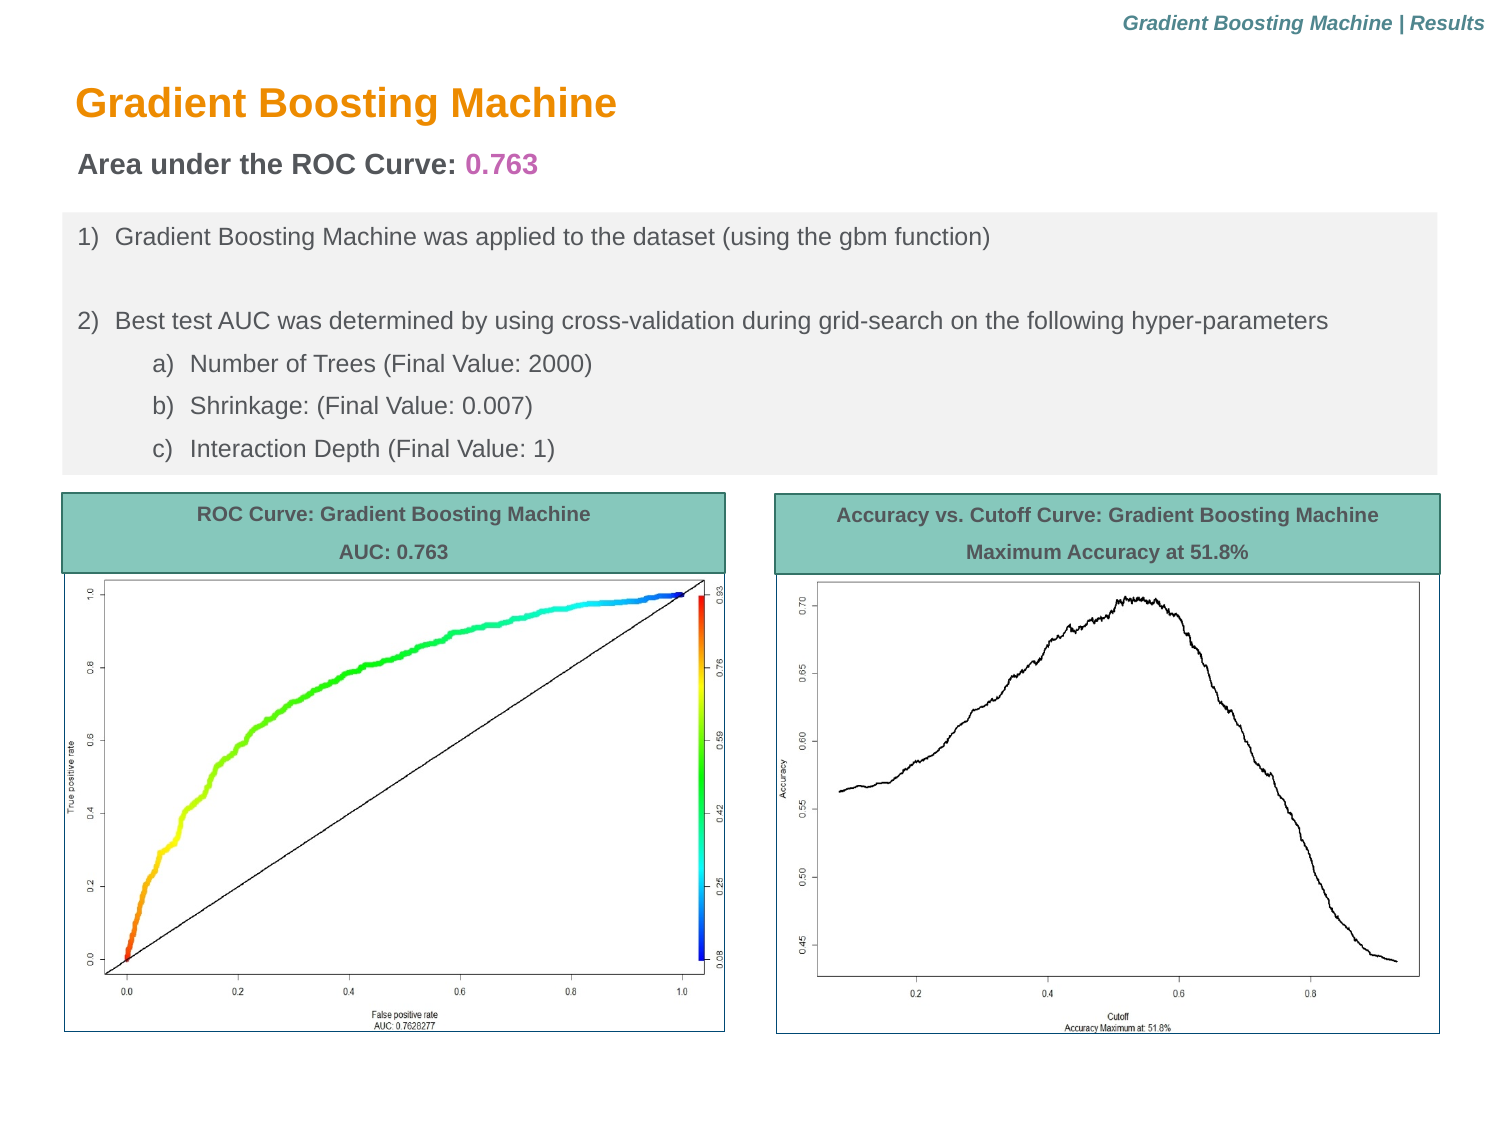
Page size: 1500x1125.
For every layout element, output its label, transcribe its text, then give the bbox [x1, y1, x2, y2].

title Gradient Boosting Machine [74, 74, 1426, 126]
text_box Gradient Boosting Machine | Results [1162, 0, 1500, 45]
text_box ROC Curve: Gradient Boosting Machine AUC: 0.763 [62, 493, 725, 533]
text_box Gradient Boosting Machine was applied to the dataset (using the gbm function) Best test AUC was determined by using cross-validation during grid-search on the following hyper-parameters Number of Trees (Final Value: 2000) Shrinkage: (Final Value: 0.007) Interaction Depth (Final Value: 1) [62, 212, 1438, 475]
picture [776, 535, 1441, 1034]
text_box Accuracy vs. Cutoff Curve: Gradient Boosting Machine Maximum Accuracy at 51.8% [774, 493, 1440, 535]
text_box Area under the ROC Curve: 0.763 [62, 137, 1388, 188]
picture [63, 533, 726, 1032]
